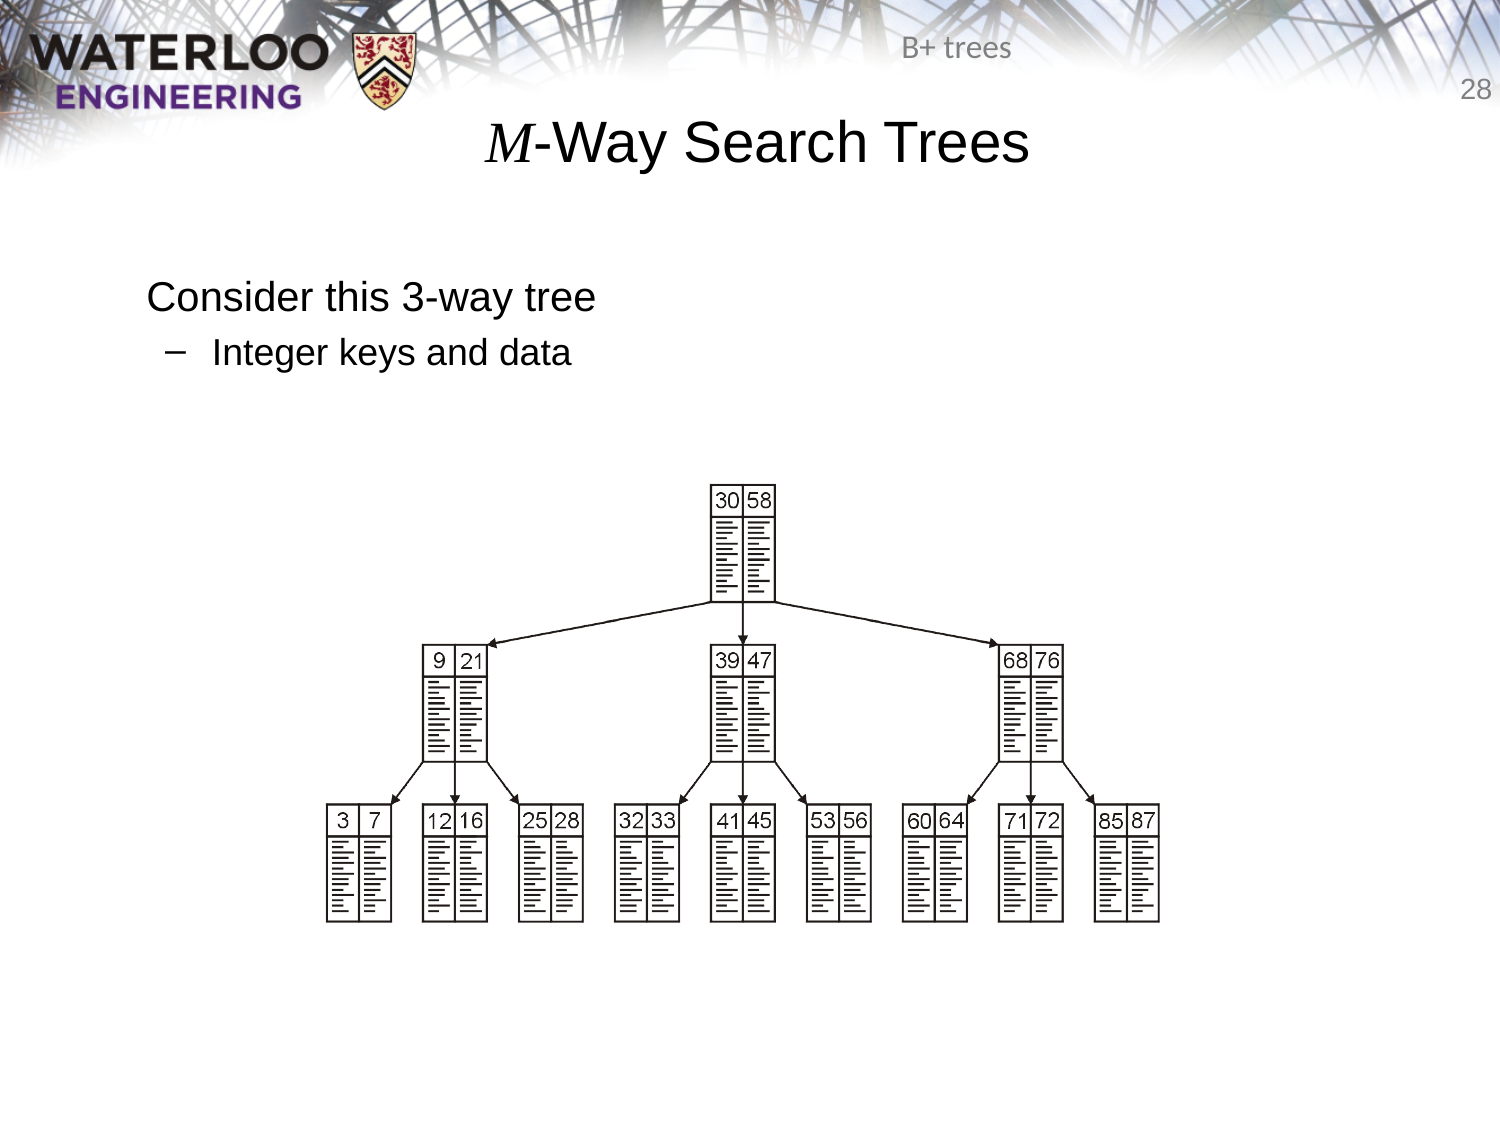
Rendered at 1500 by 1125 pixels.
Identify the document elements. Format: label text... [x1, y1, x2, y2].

list Consider this 3-way tree Integer keys and data [74, 262, 1426, 1006]
title M-Way Search Trees [74, 44, 1426, 233]
picture [0, 0, 1500, 1125]
